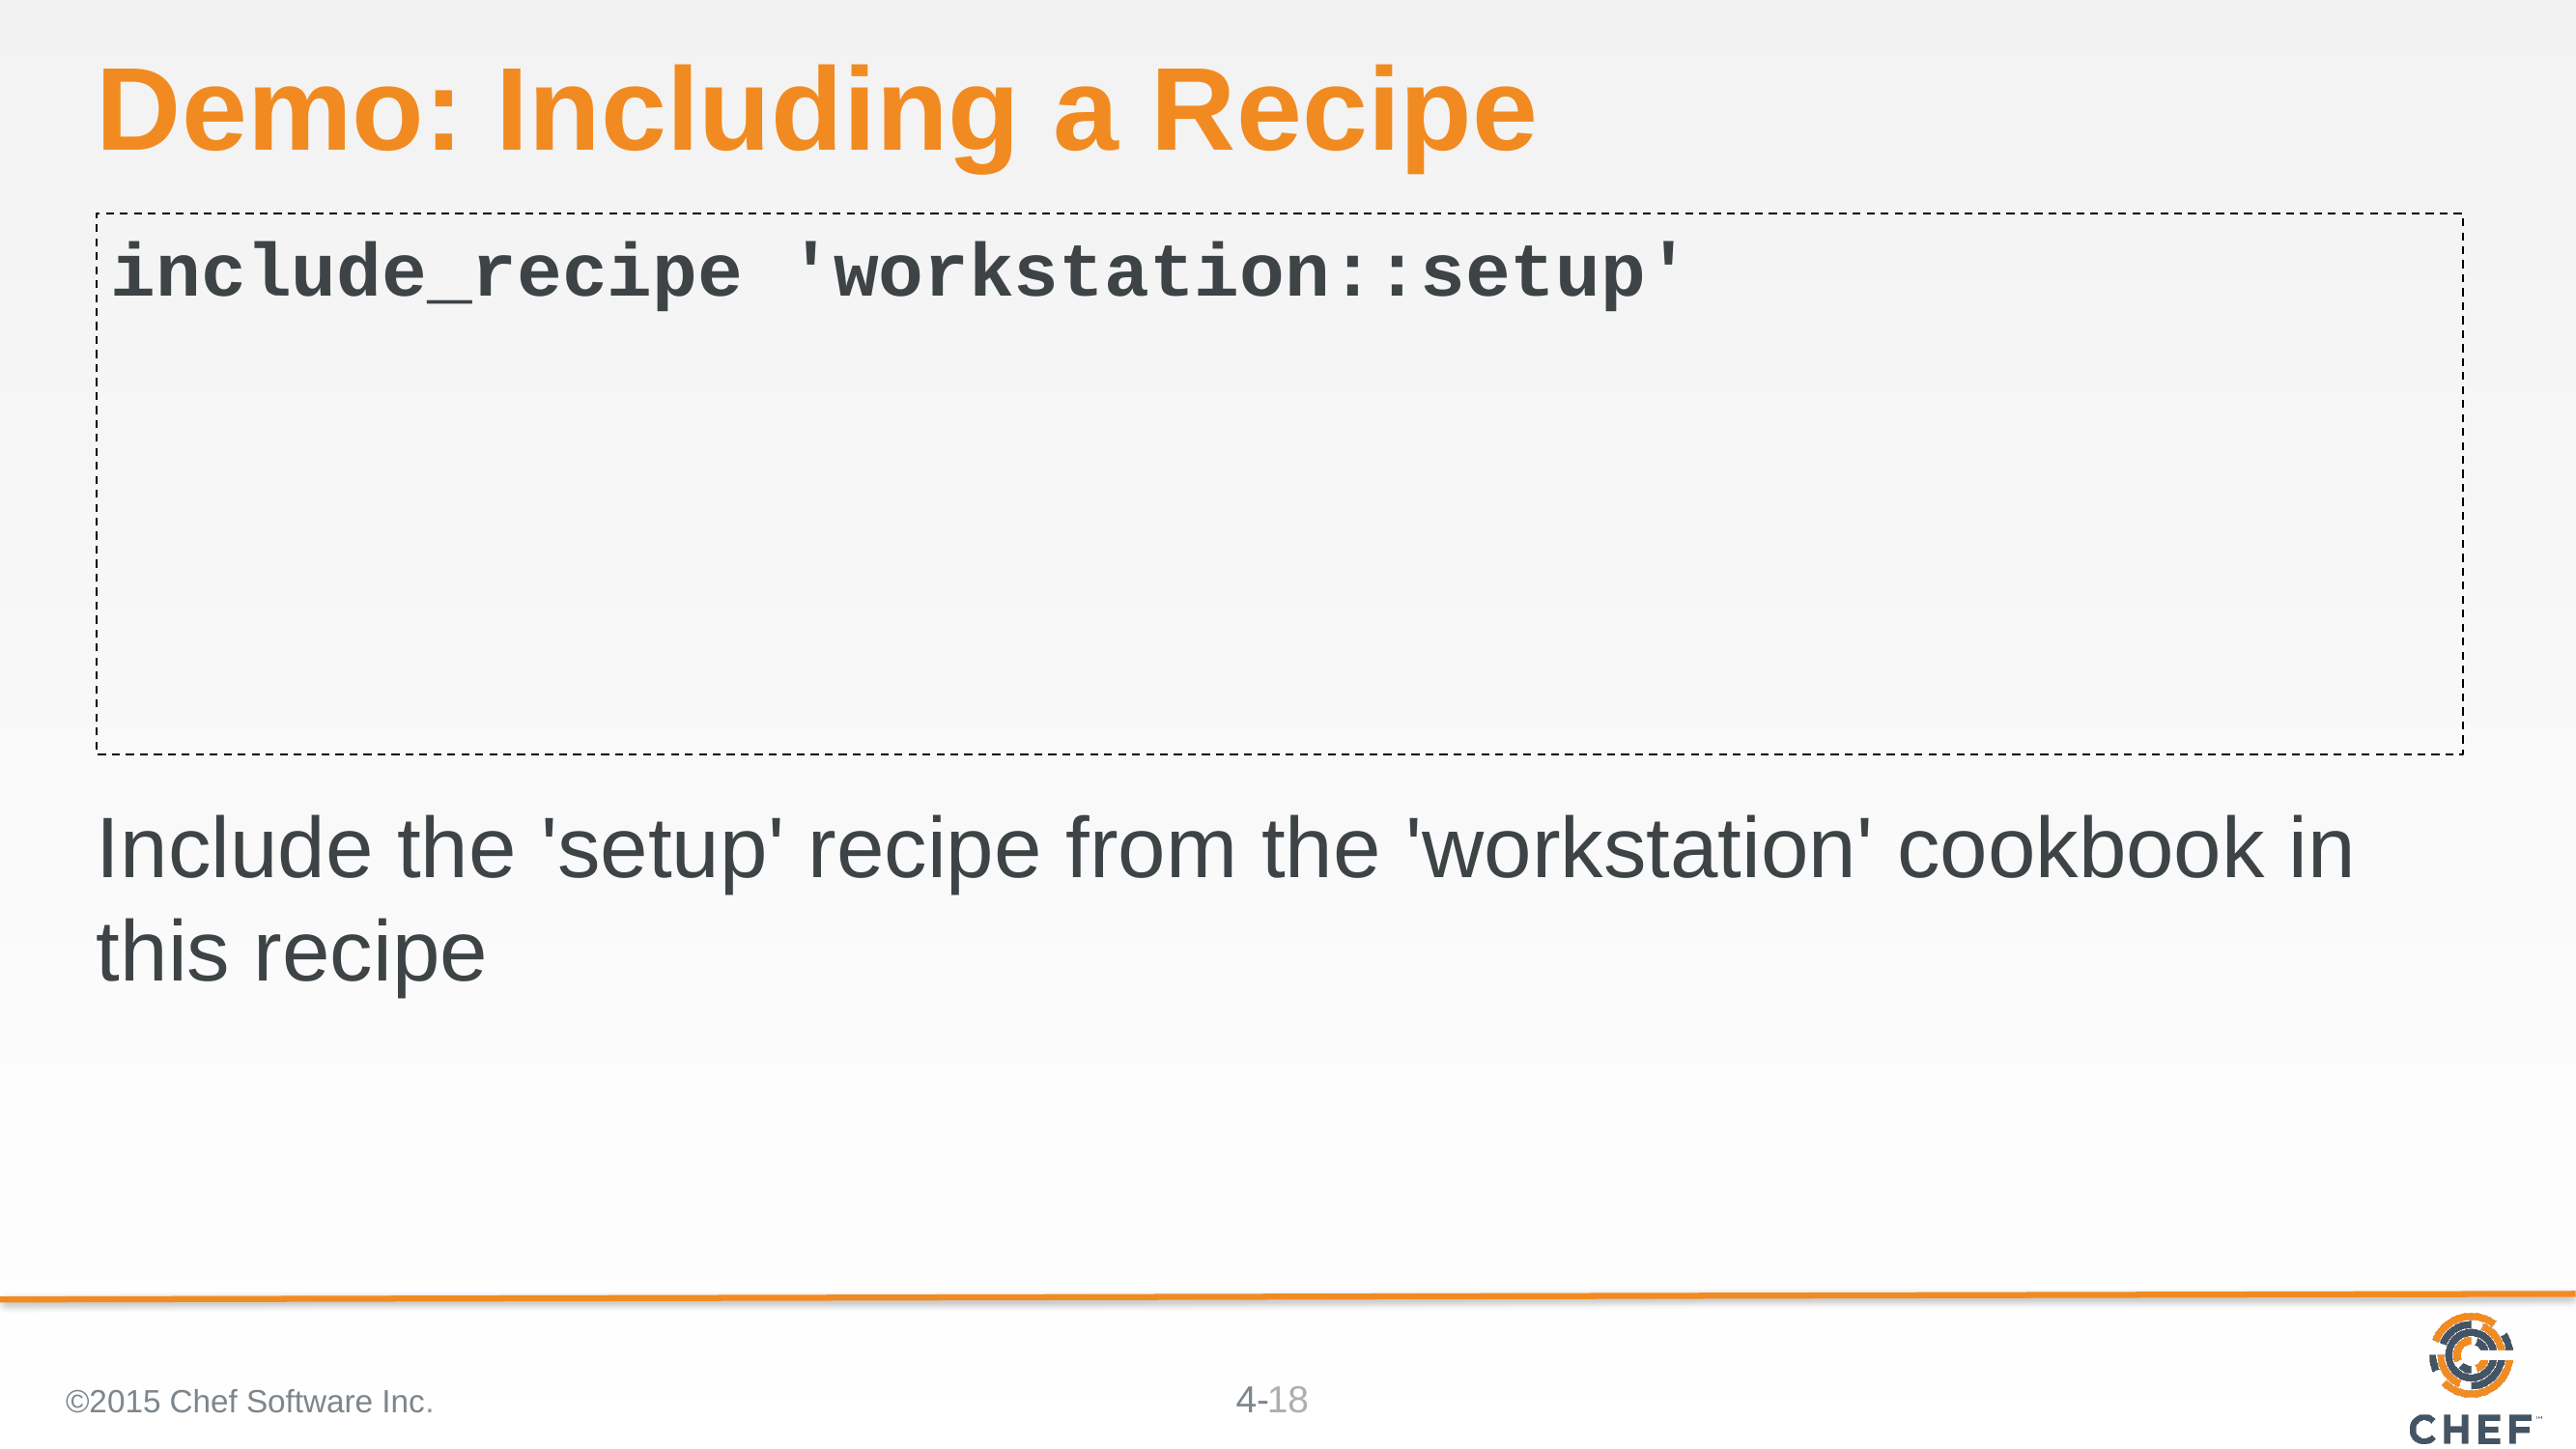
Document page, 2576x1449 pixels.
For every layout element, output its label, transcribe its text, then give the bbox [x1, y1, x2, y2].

picture [2399, 1297, 2550, 1449]
list include_recipe 'workstation::setup' [96, 213, 2464, 755]
title Demo: Including a Recipe [96, 48, 2463, 180]
footer ©2015 Chef Software Inc. [51, 1359, 952, 1440]
list Include the 'setup' recipe from the 'workstation' cookbook in this recipe [97, 792, 2463, 1333]
slide_number 18 [998, 1359, 1578, 1437]
